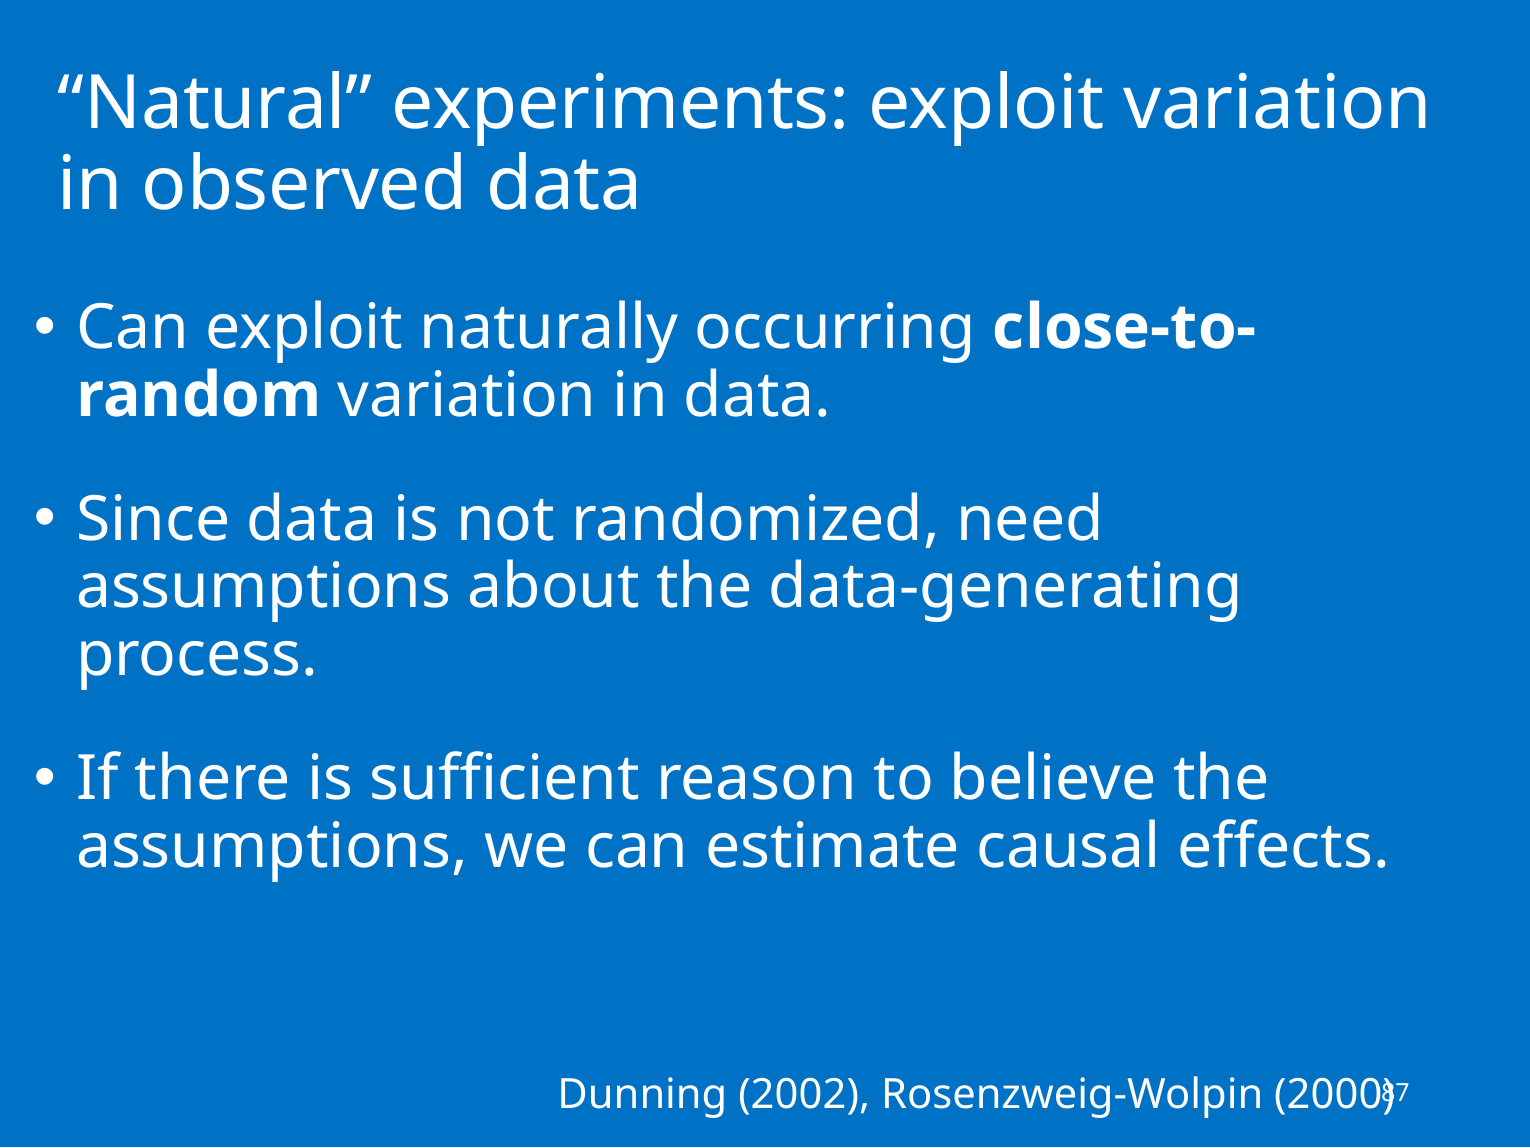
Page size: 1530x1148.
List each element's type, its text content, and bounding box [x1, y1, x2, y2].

text_box Dunning (2002), Rosenzweig-Wolpin (2000) [527, 1048, 1440, 1143]
title “Natural” experiments: exploit variation in observed data [33, 48, 1497, 199]
list Can exploit naturally occurring close-to-random variation in data. Since data is not randomized, need assumptions about the data-generating process. If there is sufficient reason to believe the assumptions, we can estimate causal effects. [33, 199, 1497, 1049]
